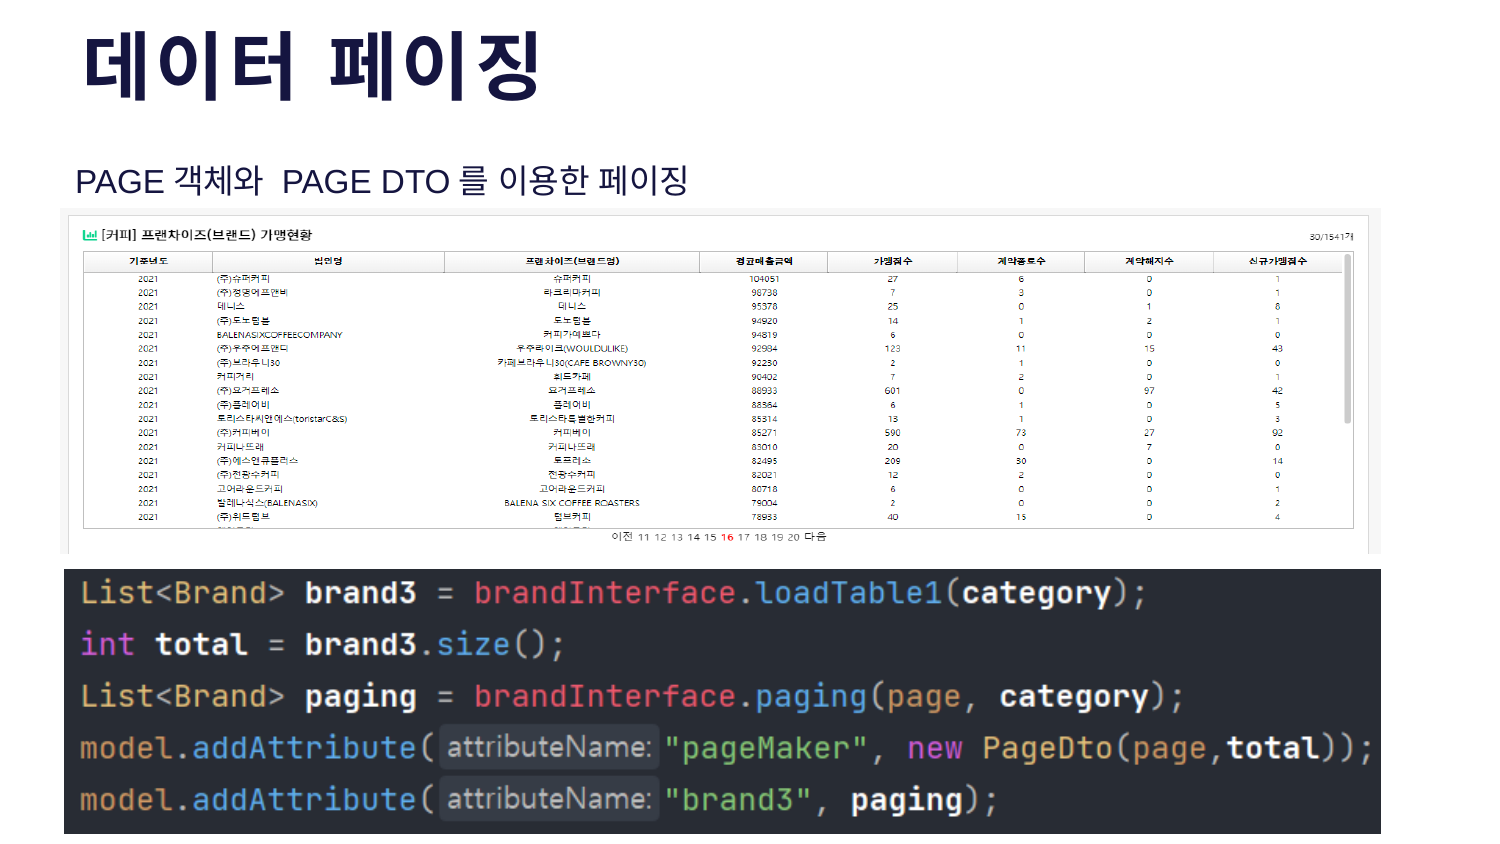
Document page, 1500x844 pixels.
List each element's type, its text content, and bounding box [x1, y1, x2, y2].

picture [64, 569, 1381, 834]
picture [60, 208, 1381, 554]
text_box 데이터 페이징 [67, 12, 561, 118]
text_box PAGE객체와 PAGE DTO를 이용한 페이징 [60, 147, 834, 208]
